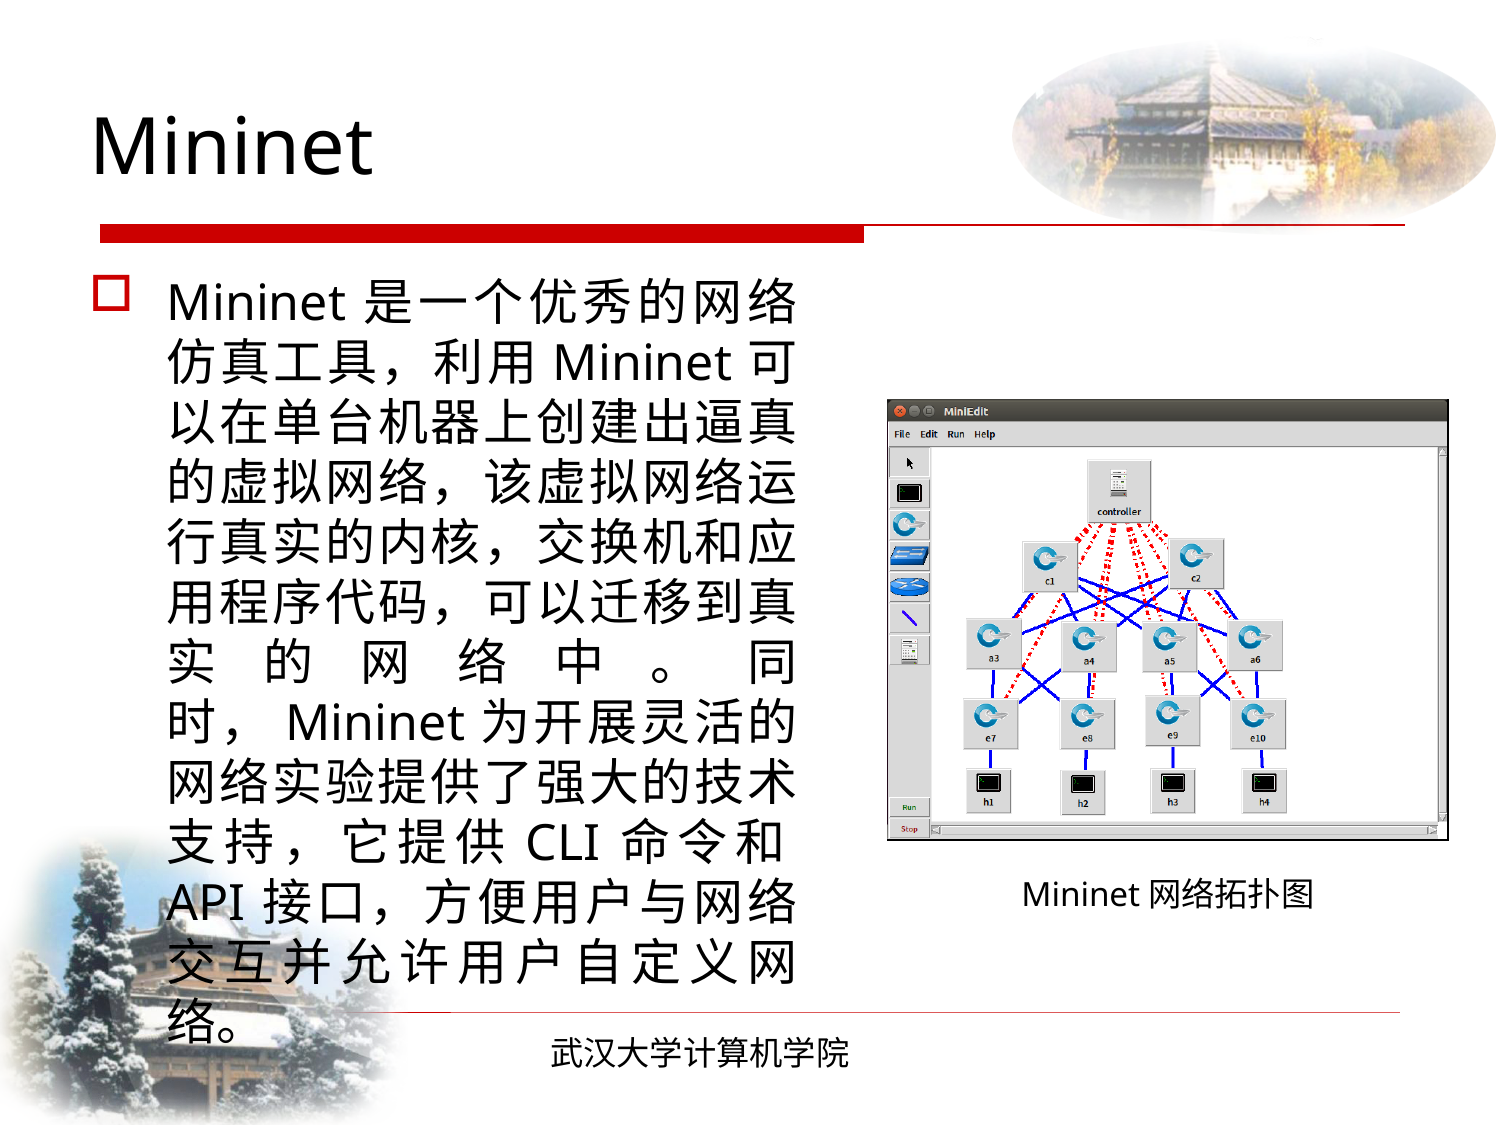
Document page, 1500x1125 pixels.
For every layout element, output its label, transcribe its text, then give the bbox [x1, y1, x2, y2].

list Mininet是一个优秀的网络仿真工具，利用Mininet可以在单台机器上创建出逼真的虚拟网络，该虚拟网络运行真实的内核，交换机和应用程序代码，可以迁移到真实的网络中。同时，Mininet为开展灵活的网络实验提供了强大的技术支持，它提供CLI命令和API接口，方便用户与网络交互并允许用户自定义网络。 [75, 262, 813, 1005]
picture [1012, 34, 1496, 238]
footer 武汉大学计算机学院 [412, 1024, 988, 1103]
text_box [887, 399, 1449, 922]
picture [0, 826, 408, 1125]
title Mininet [75, 87, 1425, 233]
